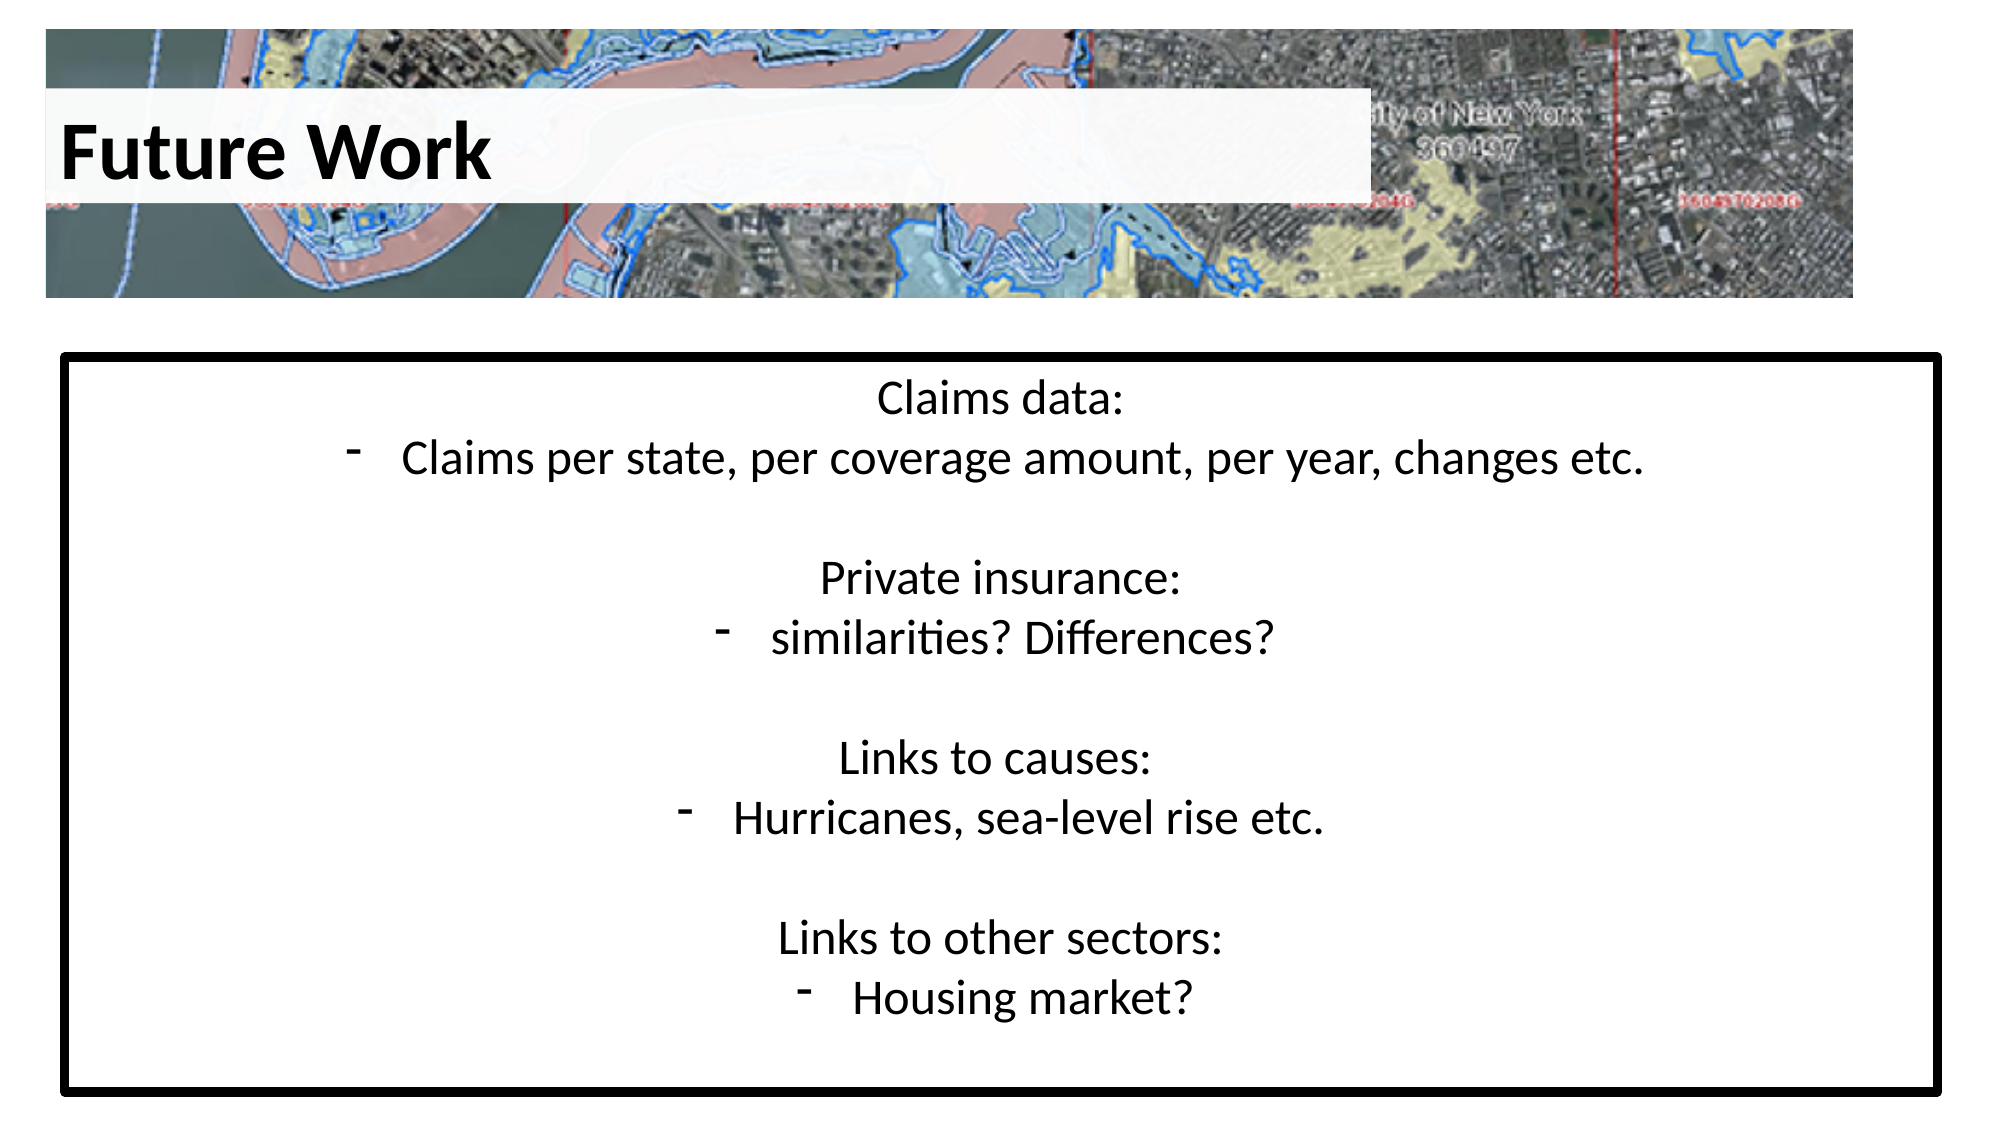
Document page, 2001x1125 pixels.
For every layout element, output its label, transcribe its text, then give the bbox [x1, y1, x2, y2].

picture [45, 29, 1853, 298]
text_box Claims data: Claims per state, per coverage amount, per year, changes etc. Private insurance: similarities? Differences? Links to causes: Hurricanes, sea-level rise etc. Links to other sectors: Housing market? [64, 357, 1938, 1092]
